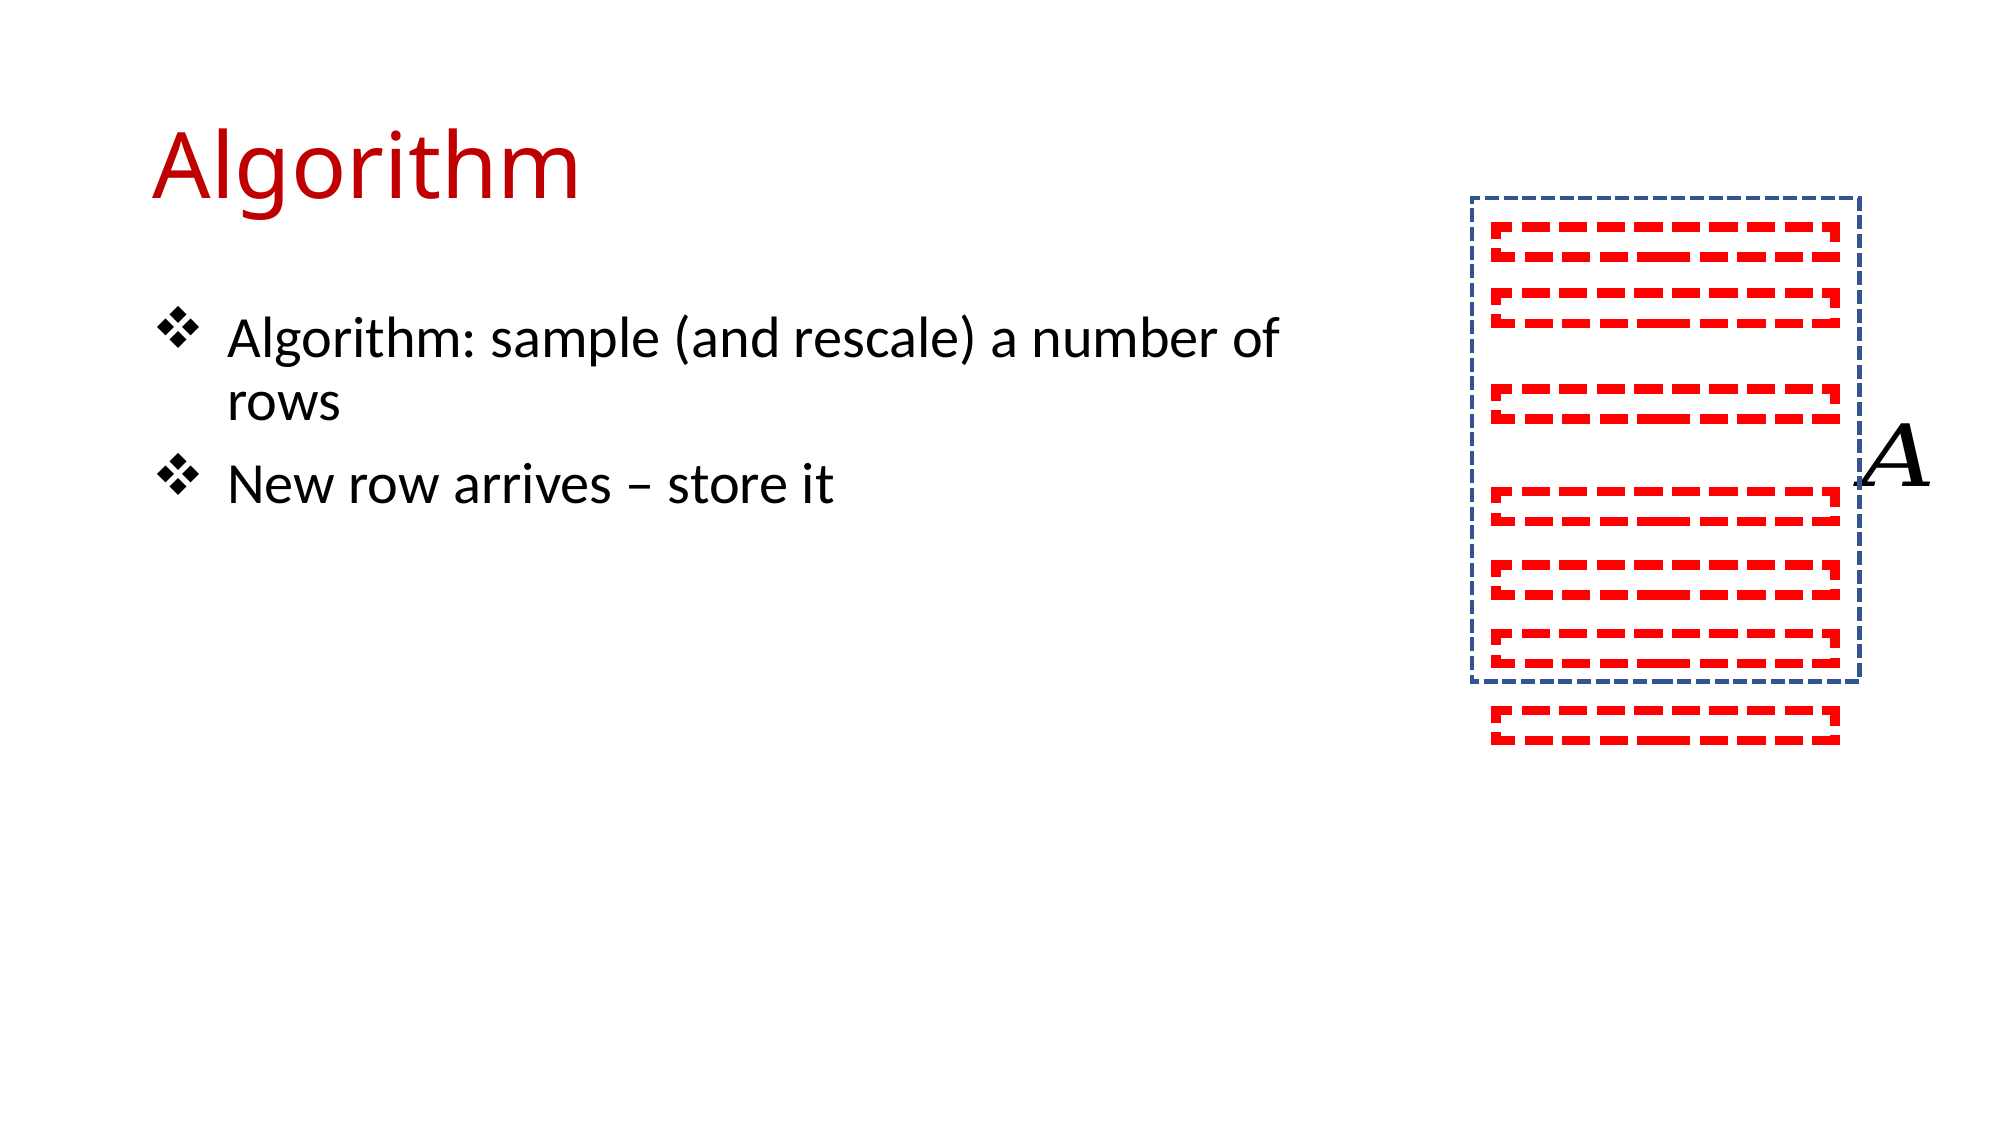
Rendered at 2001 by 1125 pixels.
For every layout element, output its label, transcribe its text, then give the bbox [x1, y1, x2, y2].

list Algorithm: sample (and rescale) a number of rows New row arrives – store it [137, 299, 1419, 1044]
text_box [1471, 197, 1860, 683]
text_box [1495, 710, 1836, 742]
title Algorithm [137, 59, 1863, 278]
